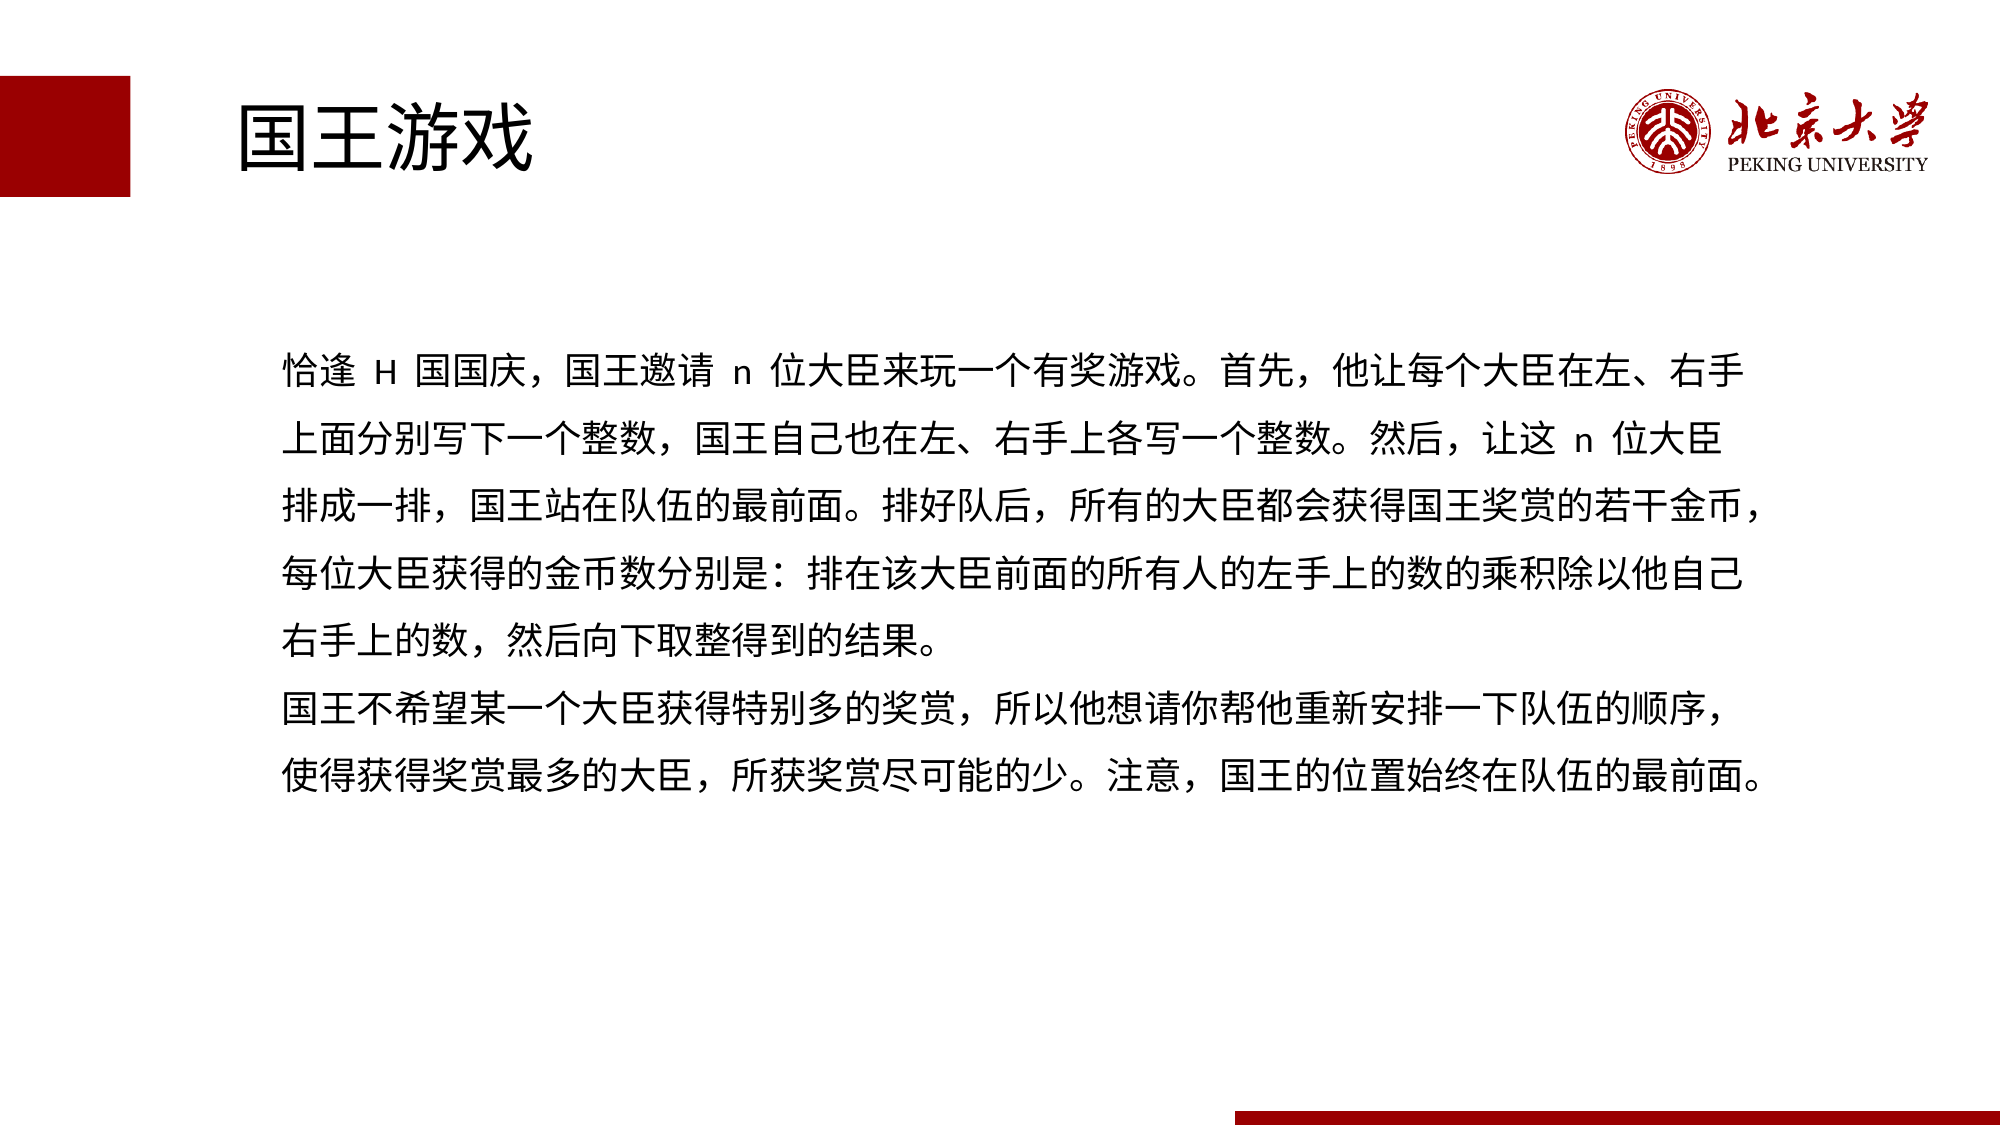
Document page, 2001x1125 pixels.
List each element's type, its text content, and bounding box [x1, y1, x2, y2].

text_box [0, 75, 131, 197]
text_box 国王游戏 [220, 83, 644, 189]
text_box [1235, 1111, 2000, 1125]
text_box 恰逢 H 国国庆，国王邀请 n 位大臣来玩一个有奖游戏。首先，他让每个大臣在左、右手上面分别写下一个整数，国王自己也在左、右手上各写一个整数。然后，让这 n 位大臣排成一排，国王站在队伍的最前面。排好队后，所有的大臣都会获得国王奖赏的若干金币，每位大臣获得的金币数分别是：排在该大臣前面的所有人的左手上的数的乘积除以他自己右手上的数，然后向下取整得到的结果。 国王不希望某一个大臣获得特别多的奖赏，所以他想请你帮他重新安排一下队伍的顺序，使得获得奖赏最多的大臣，所获奖赏尽可能的少。注意，国王的位置始终在队伍的最前面。 [266, 317, 1760, 873]
picture [1625, 89, 1928, 174]
